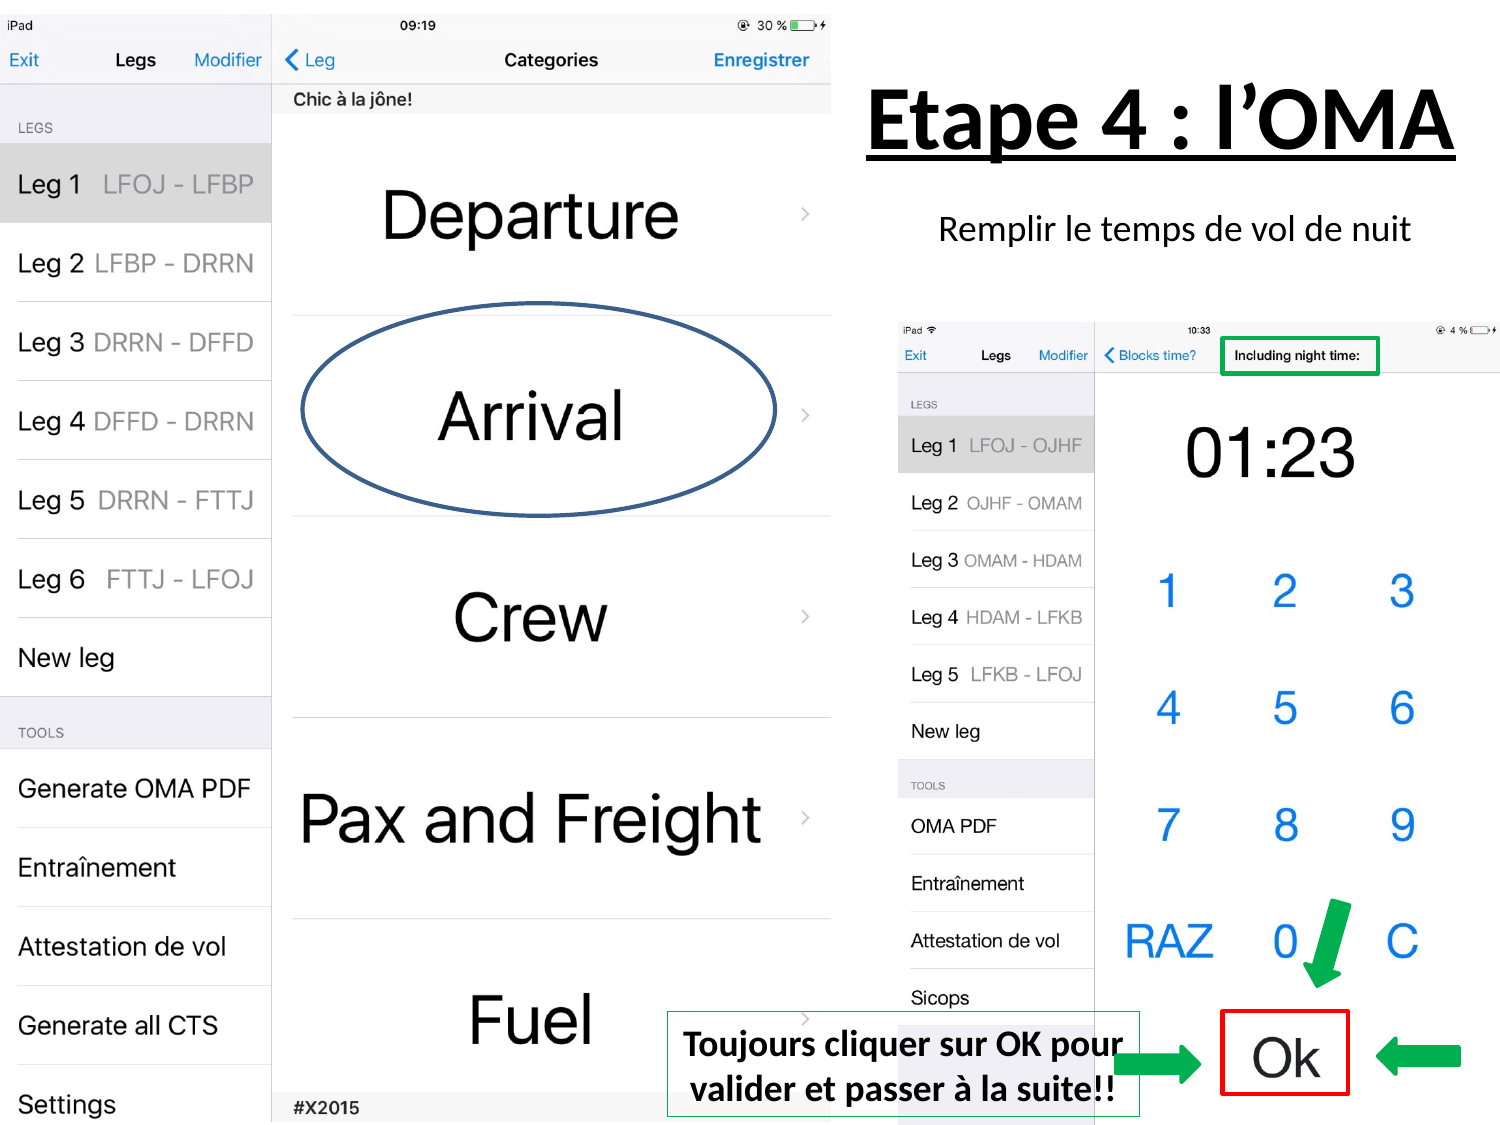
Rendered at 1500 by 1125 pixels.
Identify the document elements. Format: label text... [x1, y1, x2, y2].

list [0, 13, 831, 1122]
text_box Toujours cliquer sur OK pour valider et passer à la suite!! [835, 1011, 893, 1117]
picture [898, 322, 1500, 1125]
text_box Remplir le temps de vol de nuit [868, 196, 1483, 256]
title Etape 4 : l’OMA [834, 19, 1500, 207]
